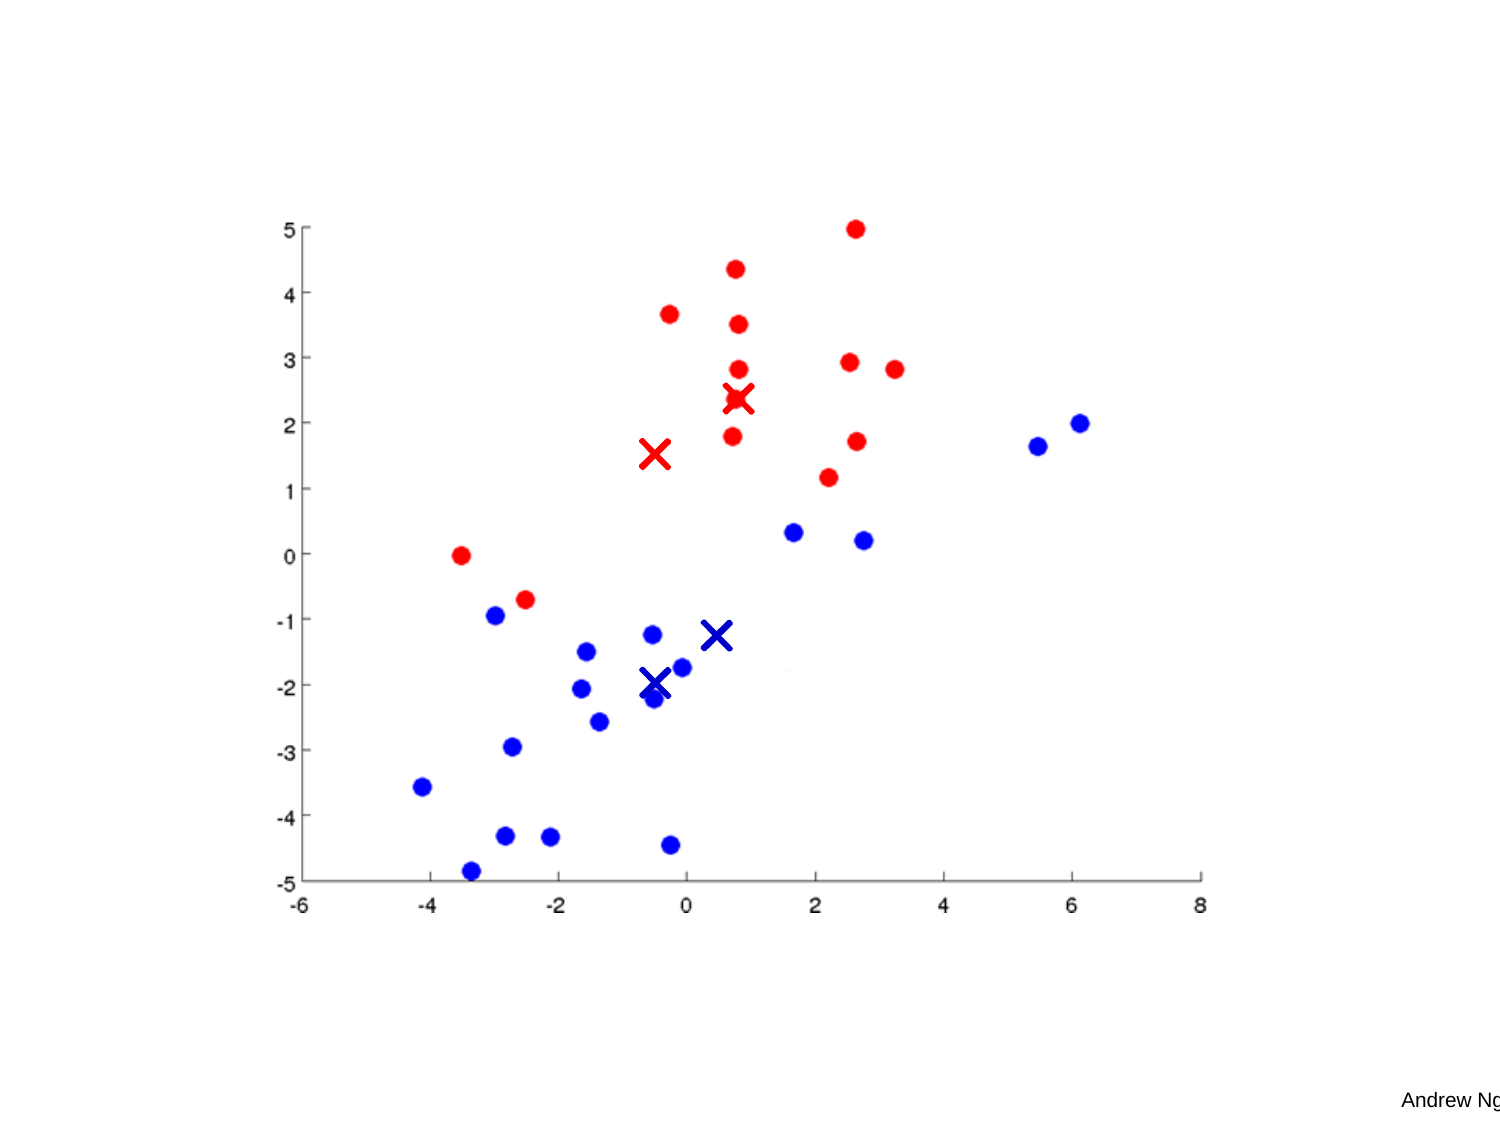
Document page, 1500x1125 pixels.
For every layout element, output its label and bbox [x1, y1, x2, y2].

picture [275, 212, 1211, 913]
